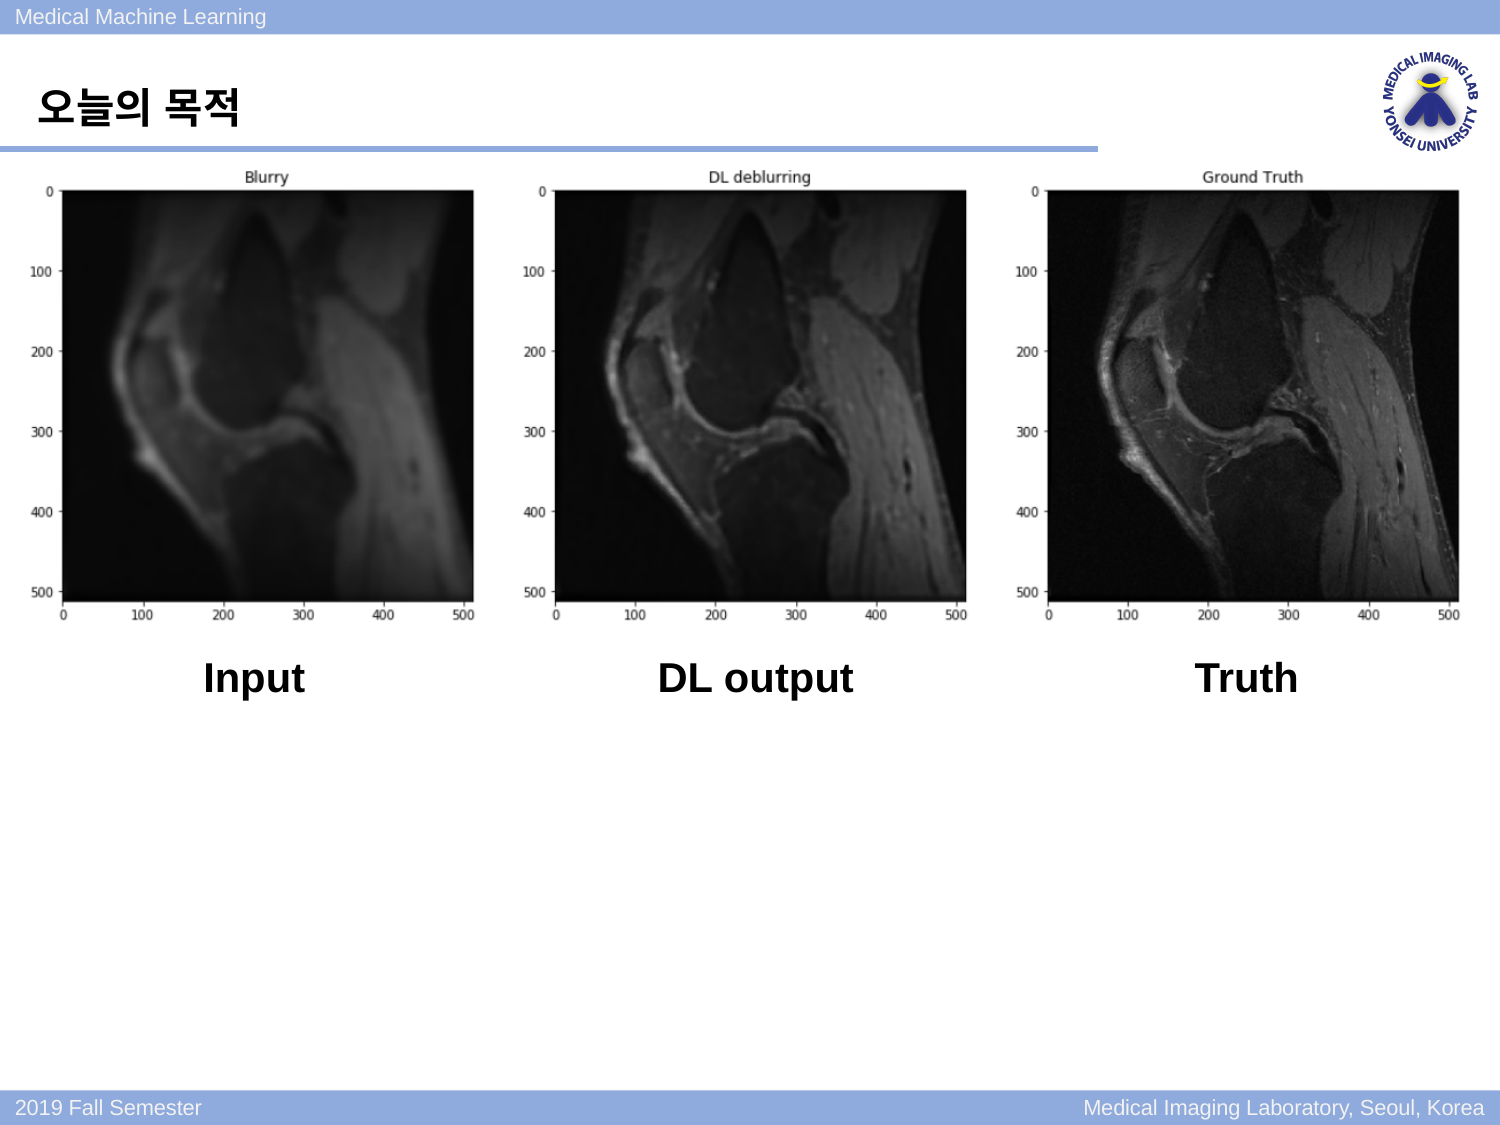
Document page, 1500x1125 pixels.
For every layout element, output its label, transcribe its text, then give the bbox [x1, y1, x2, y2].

text_box DL output [642, 644, 877, 708]
picture [1383, 52, 1478, 151]
text_box Truth [1179, 644, 1331, 708]
picture [22, 169, 1483, 644]
text_box 오늘의 목적 [22, 74, 621, 140]
text_box Input [188, 644, 340, 708]
